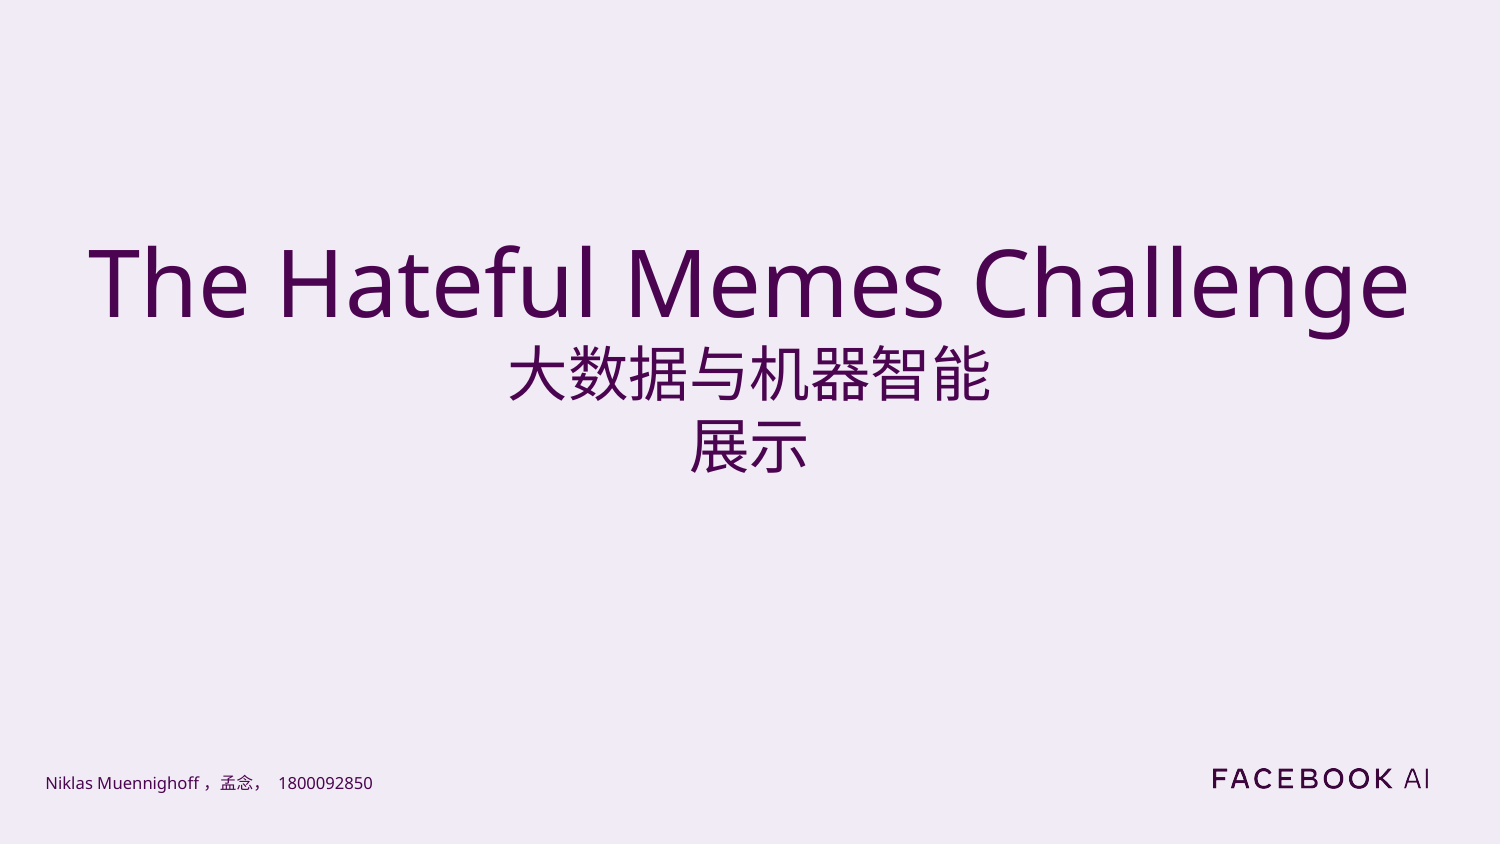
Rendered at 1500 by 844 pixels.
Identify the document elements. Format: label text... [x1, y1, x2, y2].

picture [1213, 768, 1428, 789]
title Niklas Muennighoff，孟念， 1800092850 [45, 772, 1418, 842]
title The Hateful Memes Challenge 大数据与机器智能 展示 [64, 223, 1436, 455]
